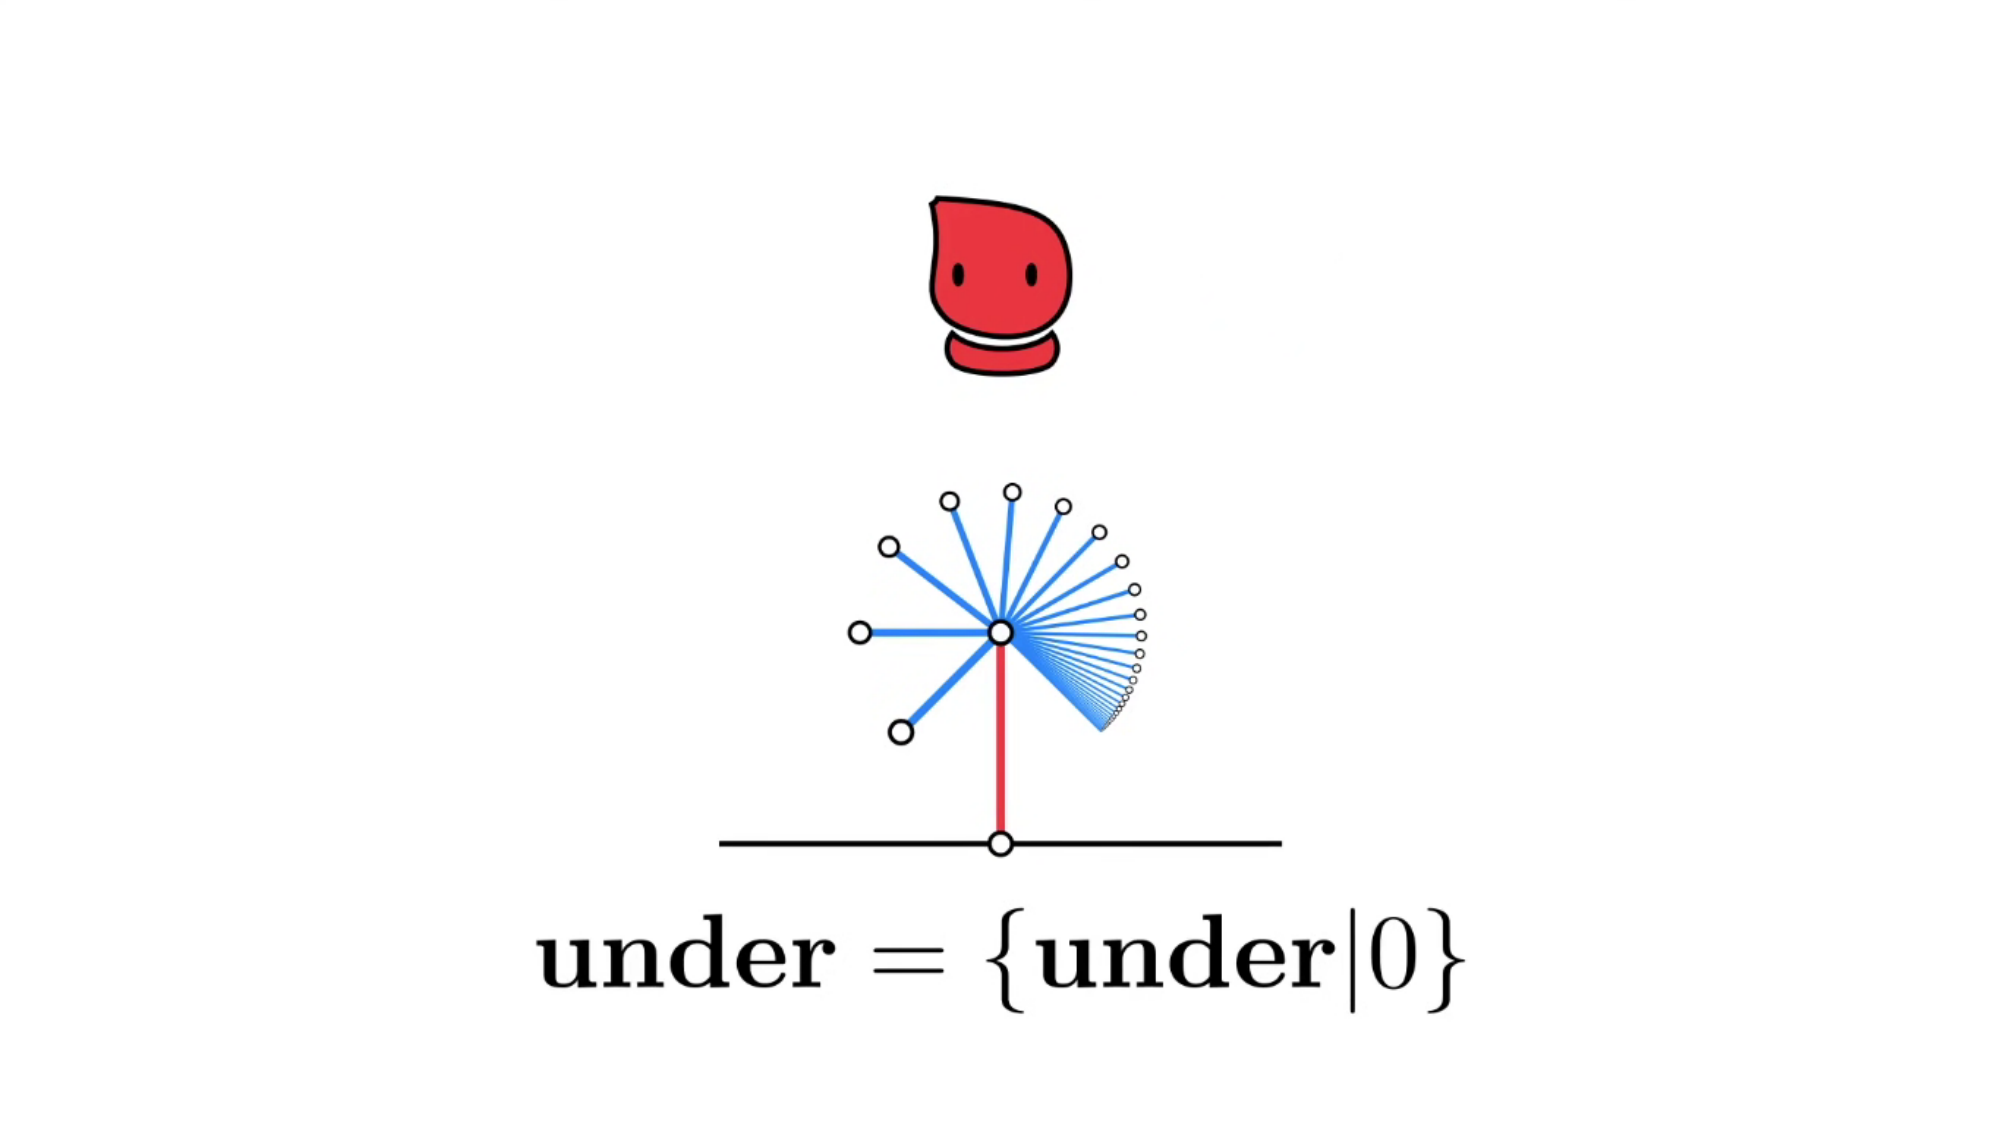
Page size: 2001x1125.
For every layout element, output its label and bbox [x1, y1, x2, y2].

list [0, 0, 2000, 1125]
